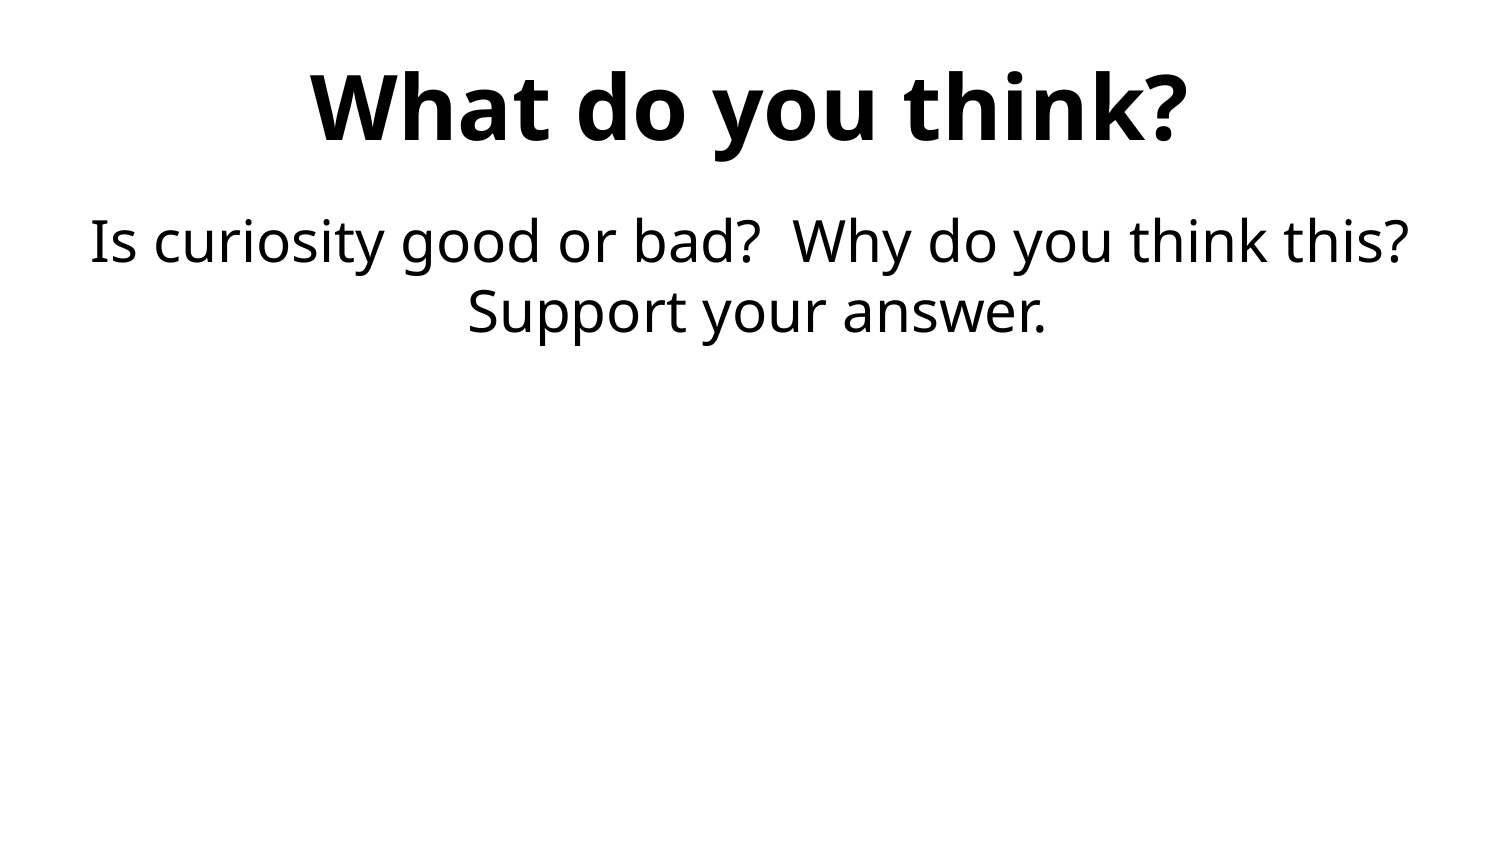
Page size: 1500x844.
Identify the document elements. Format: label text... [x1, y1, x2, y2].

title What do you think? [75, 33, 1425, 175]
list Is curiosity good or bad? Why do you think this? Support your answer. [75, 196, 1425, 754]
